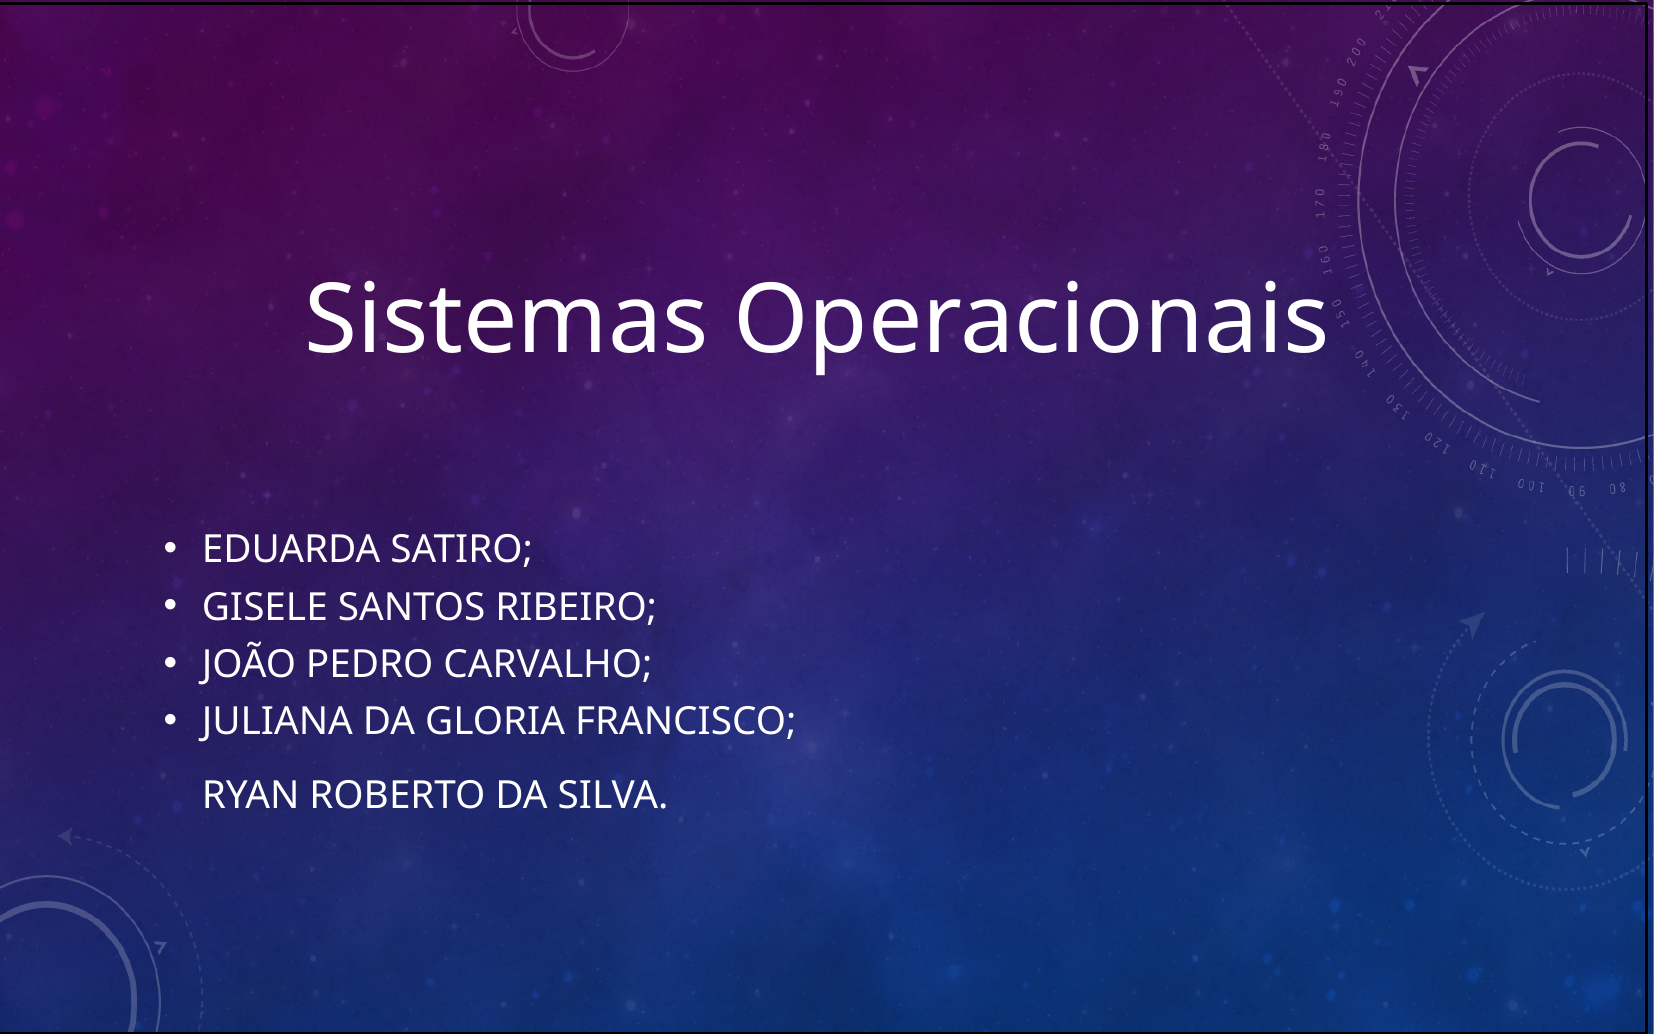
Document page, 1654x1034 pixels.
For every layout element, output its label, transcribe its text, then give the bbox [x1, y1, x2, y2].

subtitle EDUARDA SATIRO; GISELE SANTOS RIBEIRO; JOÃO PEDRO CARVALHO; JULIANA DA GLORIA FRANCISCO; RYAN ROBERTO DA SILVA. [148, 516, 1279, 826]
picture [0, 0, 1654, 1034]
text_box [0, 2, 1648, 1034]
text_box Sistemas Operacionais [289, 233, 1552, 449]
